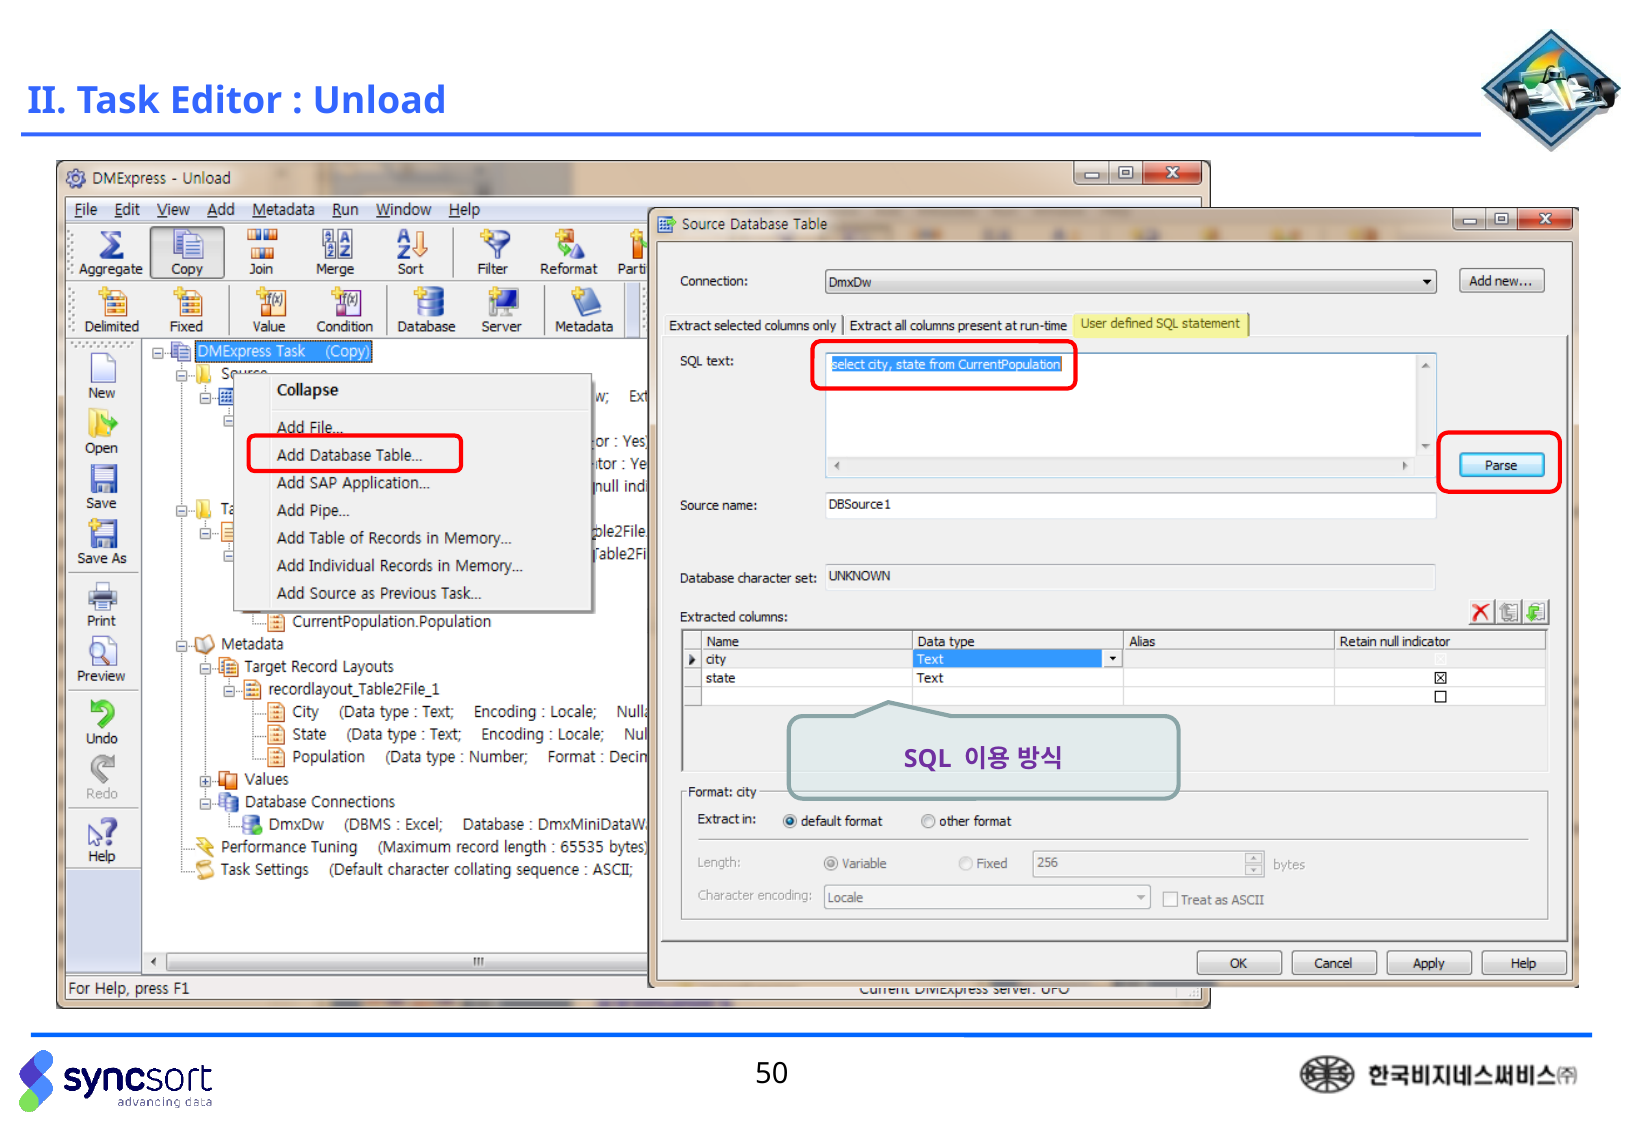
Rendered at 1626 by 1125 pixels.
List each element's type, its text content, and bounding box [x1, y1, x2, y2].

picture [19, 1050, 212, 1112]
picture [1281, 1046, 1593, 1105]
picture [1481, 29, 1621, 153]
text_box II. Task Editor : Unload [12, 73, 1394, 124]
picture [56, 160, 1580, 1009]
